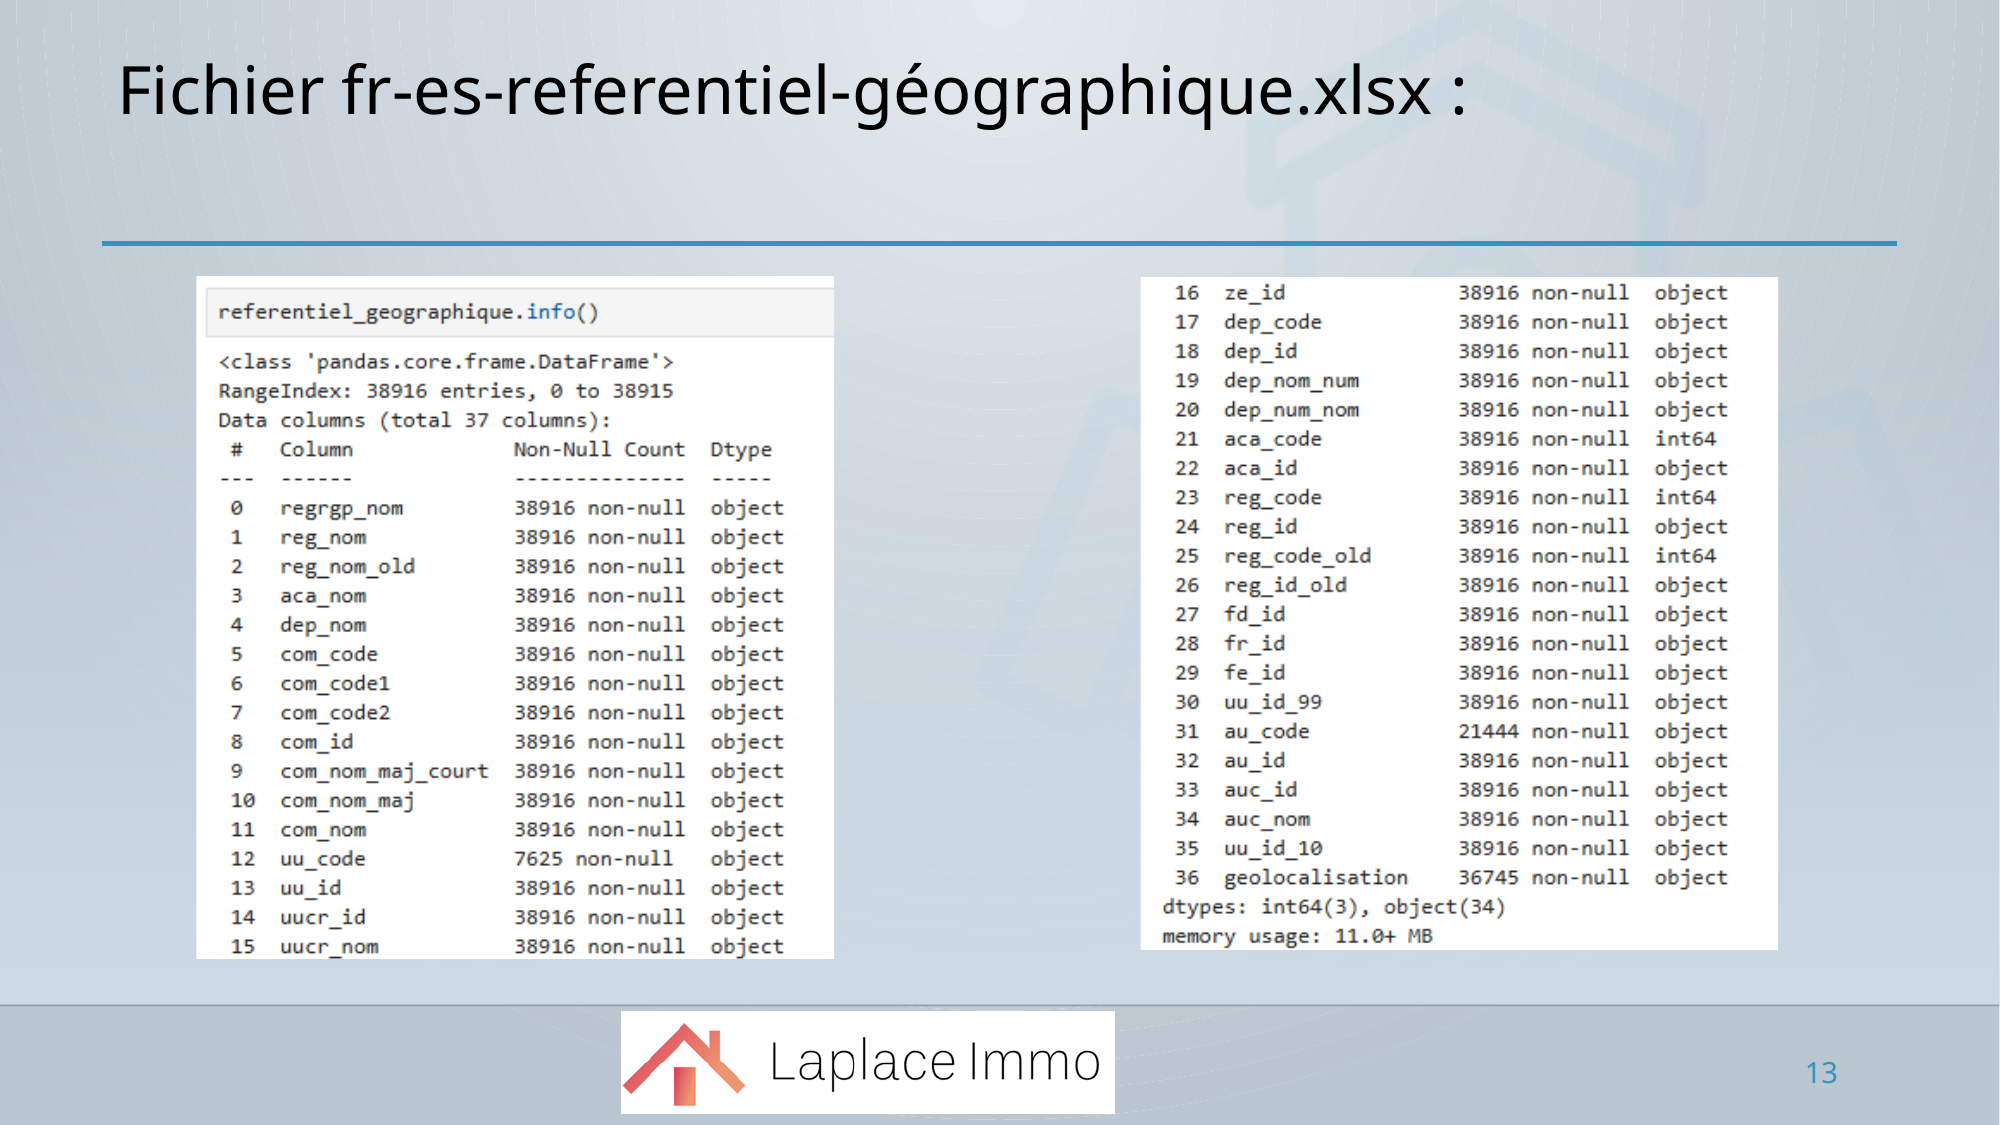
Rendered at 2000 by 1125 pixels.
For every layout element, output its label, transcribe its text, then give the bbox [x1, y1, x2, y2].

picture [621, 1011, 1115, 1114]
title Fichier fr-es-referentiel-géographique.xlsx : [101, 49, 1898, 222]
picture [1140, 276, 1779, 960]
slide_number 13 [1720, 1046, 1854, 1114]
picture [196, 276, 835, 959]
